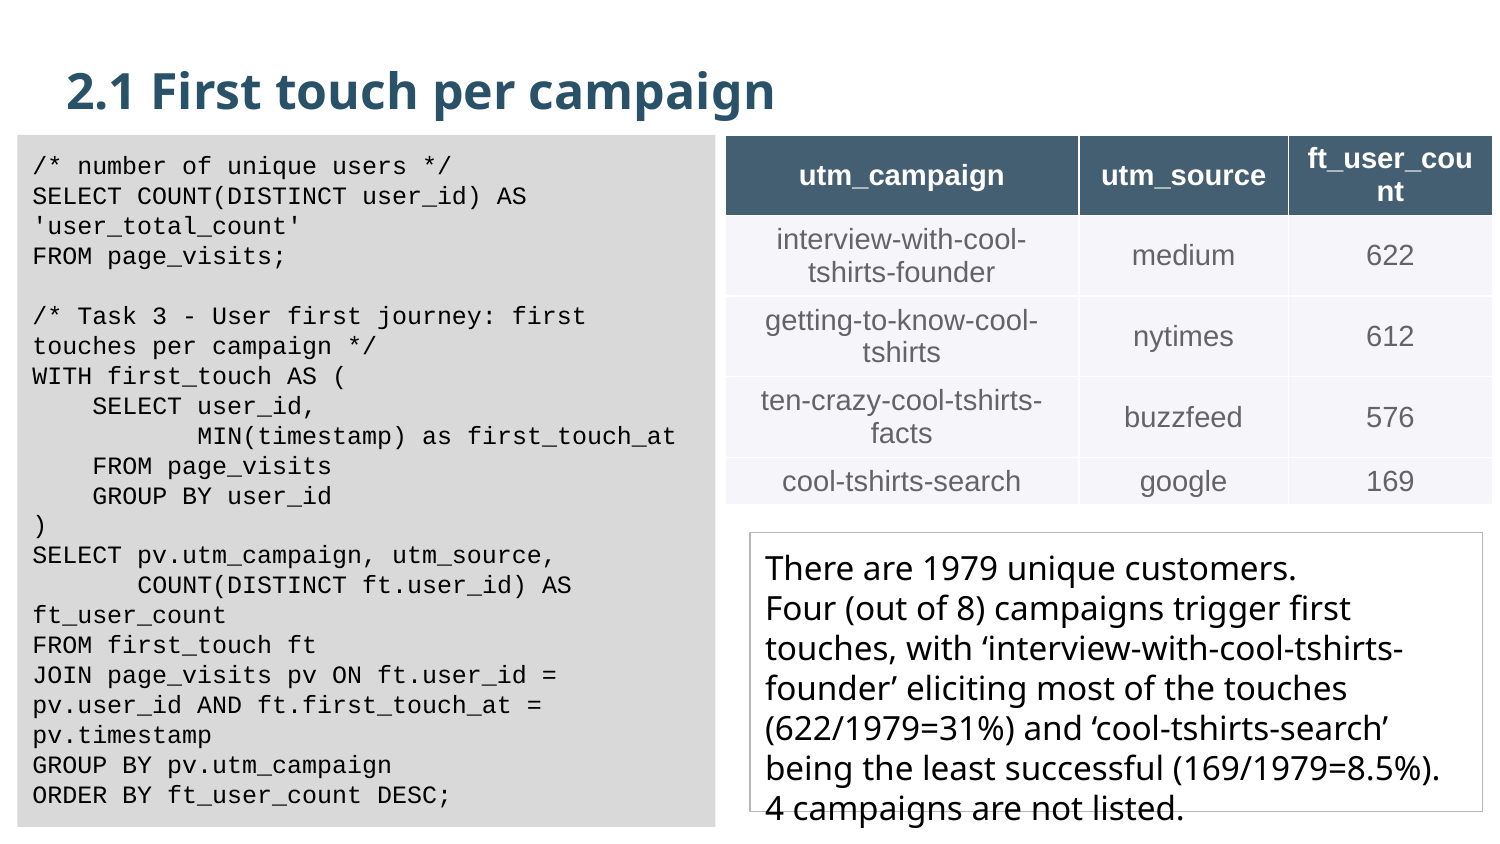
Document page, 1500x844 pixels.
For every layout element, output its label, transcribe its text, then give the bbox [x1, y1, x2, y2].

table_cell ten-crazy-cool-tshirts-facts [726, 377, 1078, 457]
table_cell 576 [1289, 377, 1492, 457]
table_cell 612 [1289, 297, 1492, 376]
table_cell 622 [1289, 216, 1492, 295]
text_box /* number of unique users */ SELECT COUNT(DISTINCT user_id) AS 'user_total_count' FROM page_visits; /* Task 3 - User first journey: first touches per campaign */ WITH first_touch AS ( SELECT user_id, MIN(timestamp) as first_touch_at FROM page_visits GROUP BY user_id ) SELECT pv.utm_campaign, utm_source, COUNT(DISTINCT ft.user_id) AS ft_user_count FROM first_touch ft JOIN page_visits pv ON ft.user_id = pv.user_id AND ft.first_touch_at = pv.timestamp GROUP BY pv.utm_campaign ORDER BY ft_user_count DESC; [17, 134, 716, 827]
table_cell getting-to-know-cool-tshirts [726, 297, 1078, 376]
table_cell cool-tshirts-search [726, 458, 1078, 504]
table_cell google [1080, 458, 1288, 504]
text_box 2.1 First touch per campaign [51, 0, 1449, 135]
table_cell interview-with-cool-tshirts-founder [726, 216, 1078, 295]
table_cell buzzfeed [1080, 377, 1288, 457]
table_cell medium [1080, 216, 1288, 295]
table_cell nytimes [1080, 297, 1288, 376]
table_header utm_campaign [726, 136, 1078, 215]
table_cell 169 [1289, 458, 1492, 504]
table_header ft_user_count [1289, 136, 1492, 215]
text_box There are 1979 unique customers. Four (out of 8) campaigns trigger first touches, with ‘interview-with-cool-tshirts-founder’ eliciting most of the touches (622/1979=31%) and ‘cool-tshirts-search’ being the least successful (169/1979=8.5%). 4 campaigns are not listed. [750, 532, 1483, 812]
table_header utm_source [1080, 136, 1288, 215]
